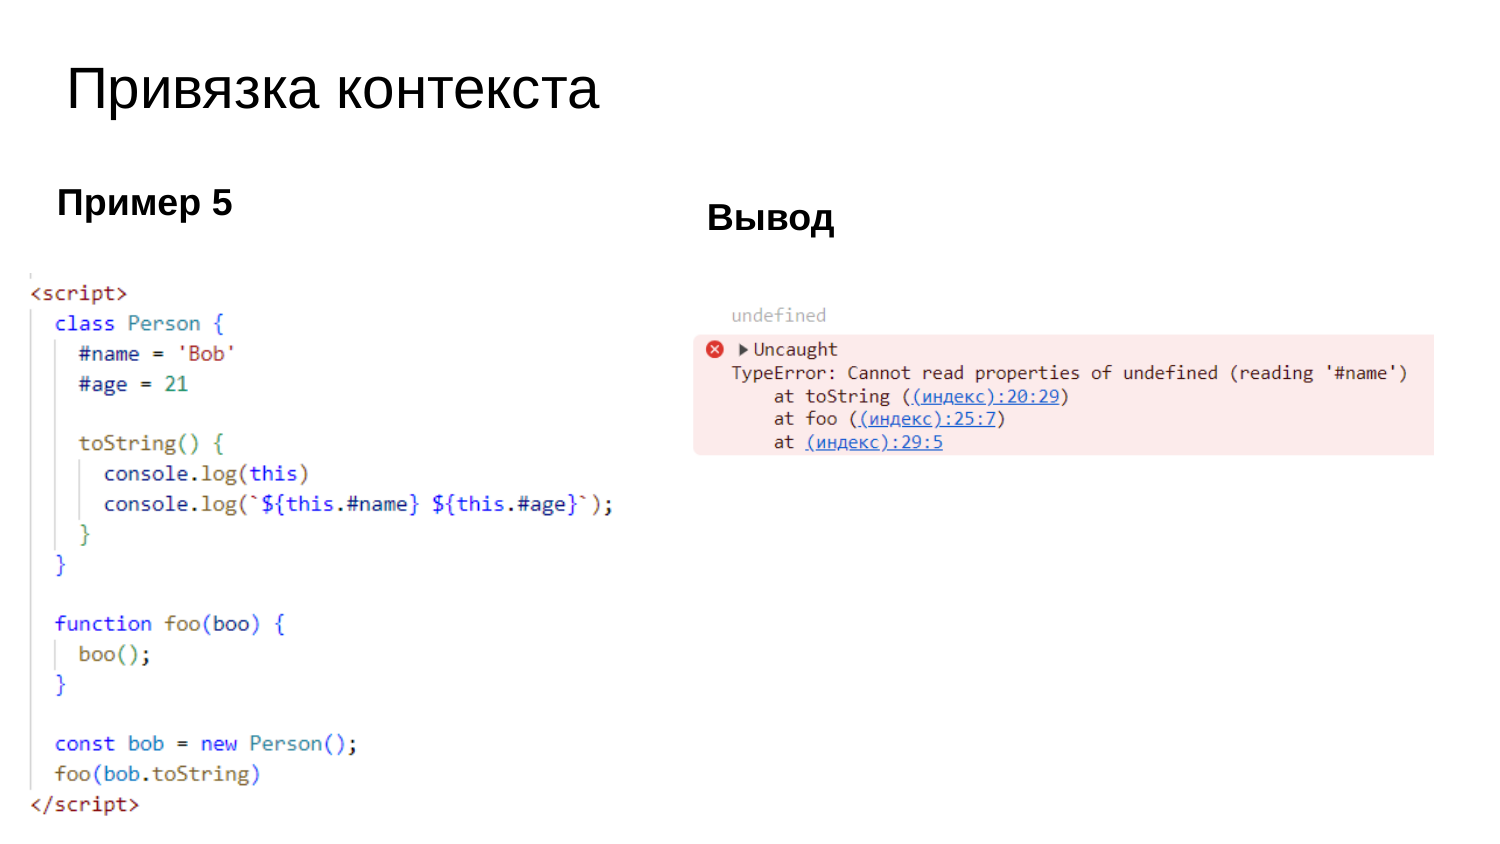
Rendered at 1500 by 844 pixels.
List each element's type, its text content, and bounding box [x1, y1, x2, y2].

text_box Вывод [691, 177, 1198, 248]
text_box Пример 5 [41, 163, 548, 234]
picture [691, 296, 1435, 461]
picture [24, 272, 643, 820]
title Привязка контекста [51, 35, 1449, 139]
